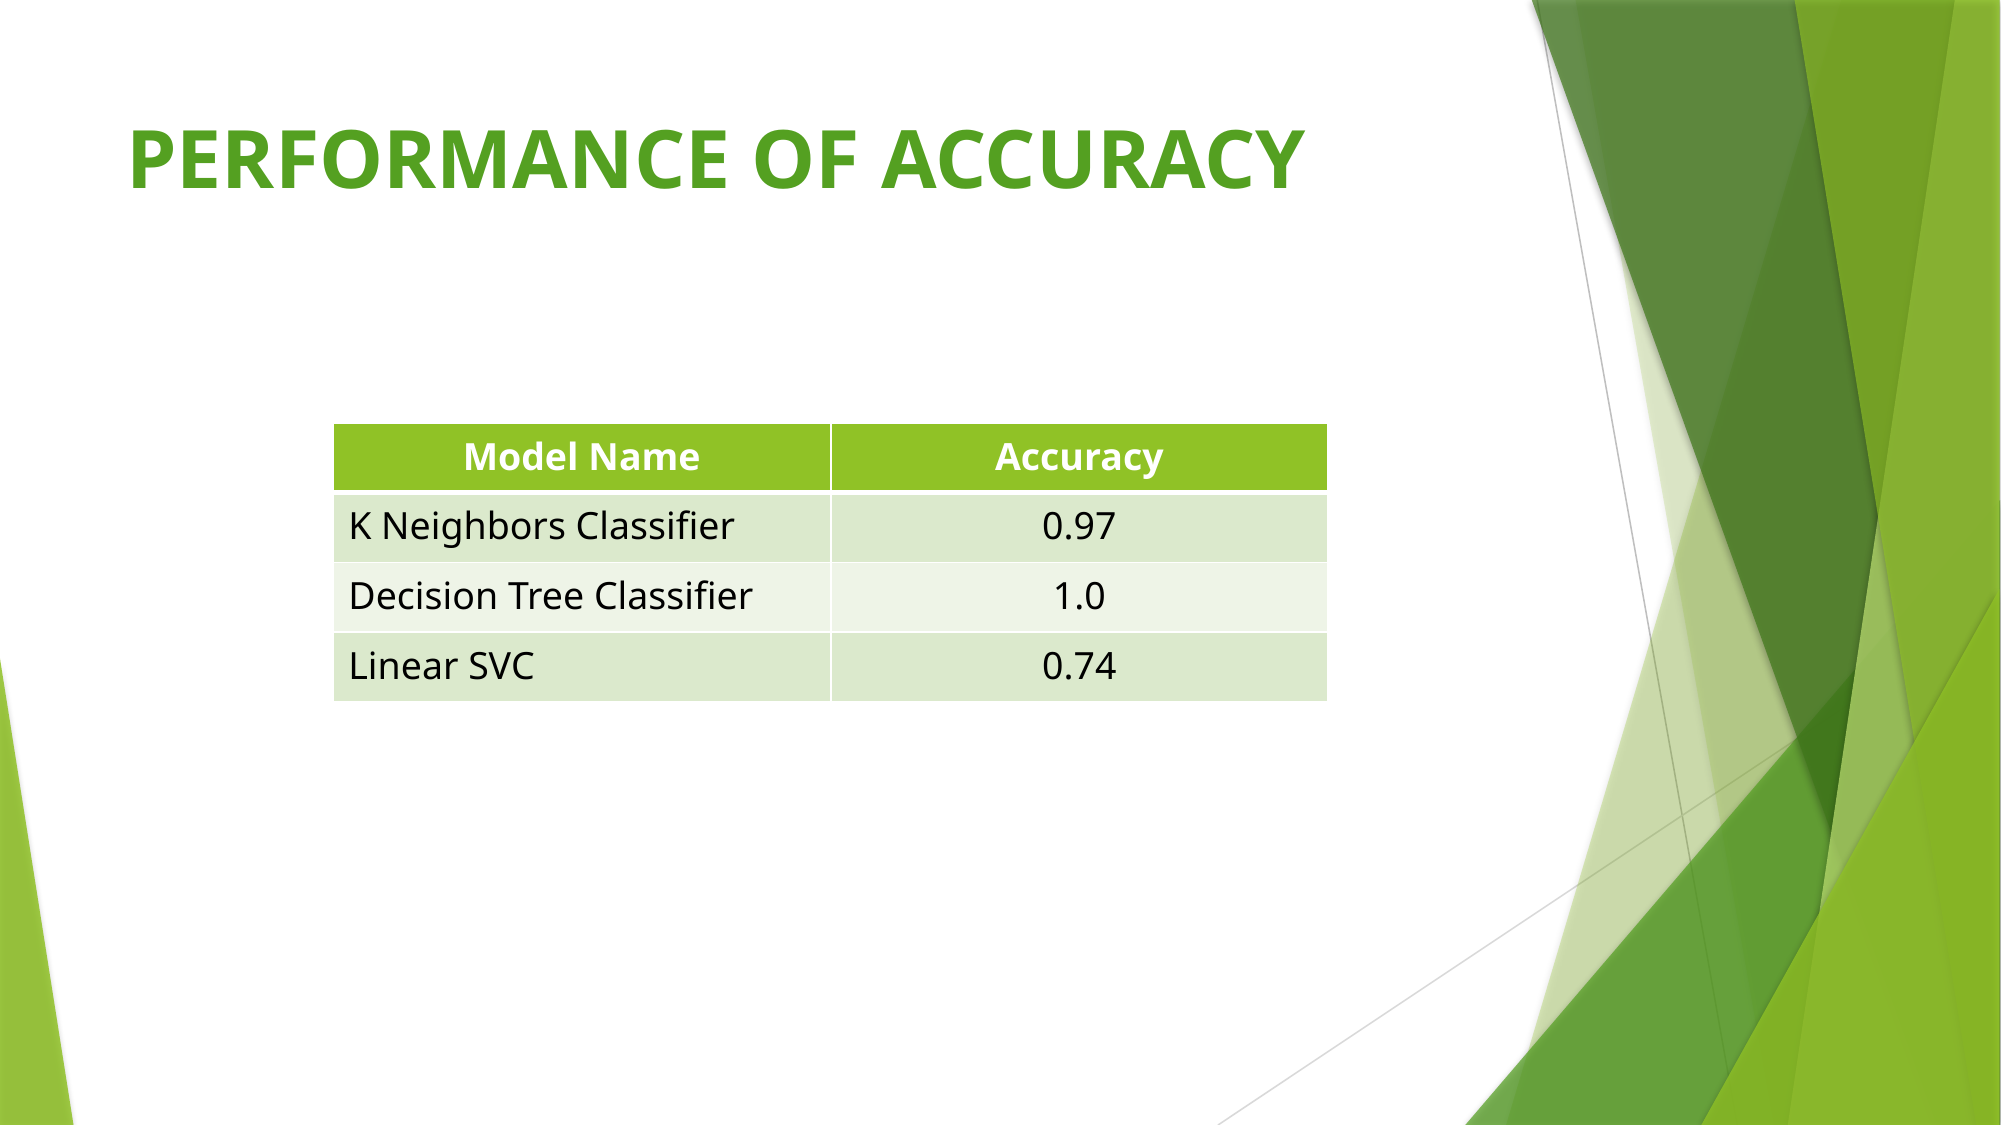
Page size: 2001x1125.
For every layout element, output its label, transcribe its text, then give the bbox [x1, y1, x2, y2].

table_header Model Name [334, 424, 830, 490]
table_cell Linear SVC [334, 633, 830, 701]
table_cell Decision Tree Classifier [334, 563, 830, 631]
table_header Accuracy [832, 424, 1327, 490]
table_cell K Neighbors Classifier [334, 495, 830, 562]
table_cell 1.0 [832, 563, 1327, 631]
table_cell 0.74 [832, 633, 1327, 701]
table_cell 0.97 [832, 495, 1327, 562]
title PERFORMANCE OF ACCURACY [111, 99, 1329, 233]
